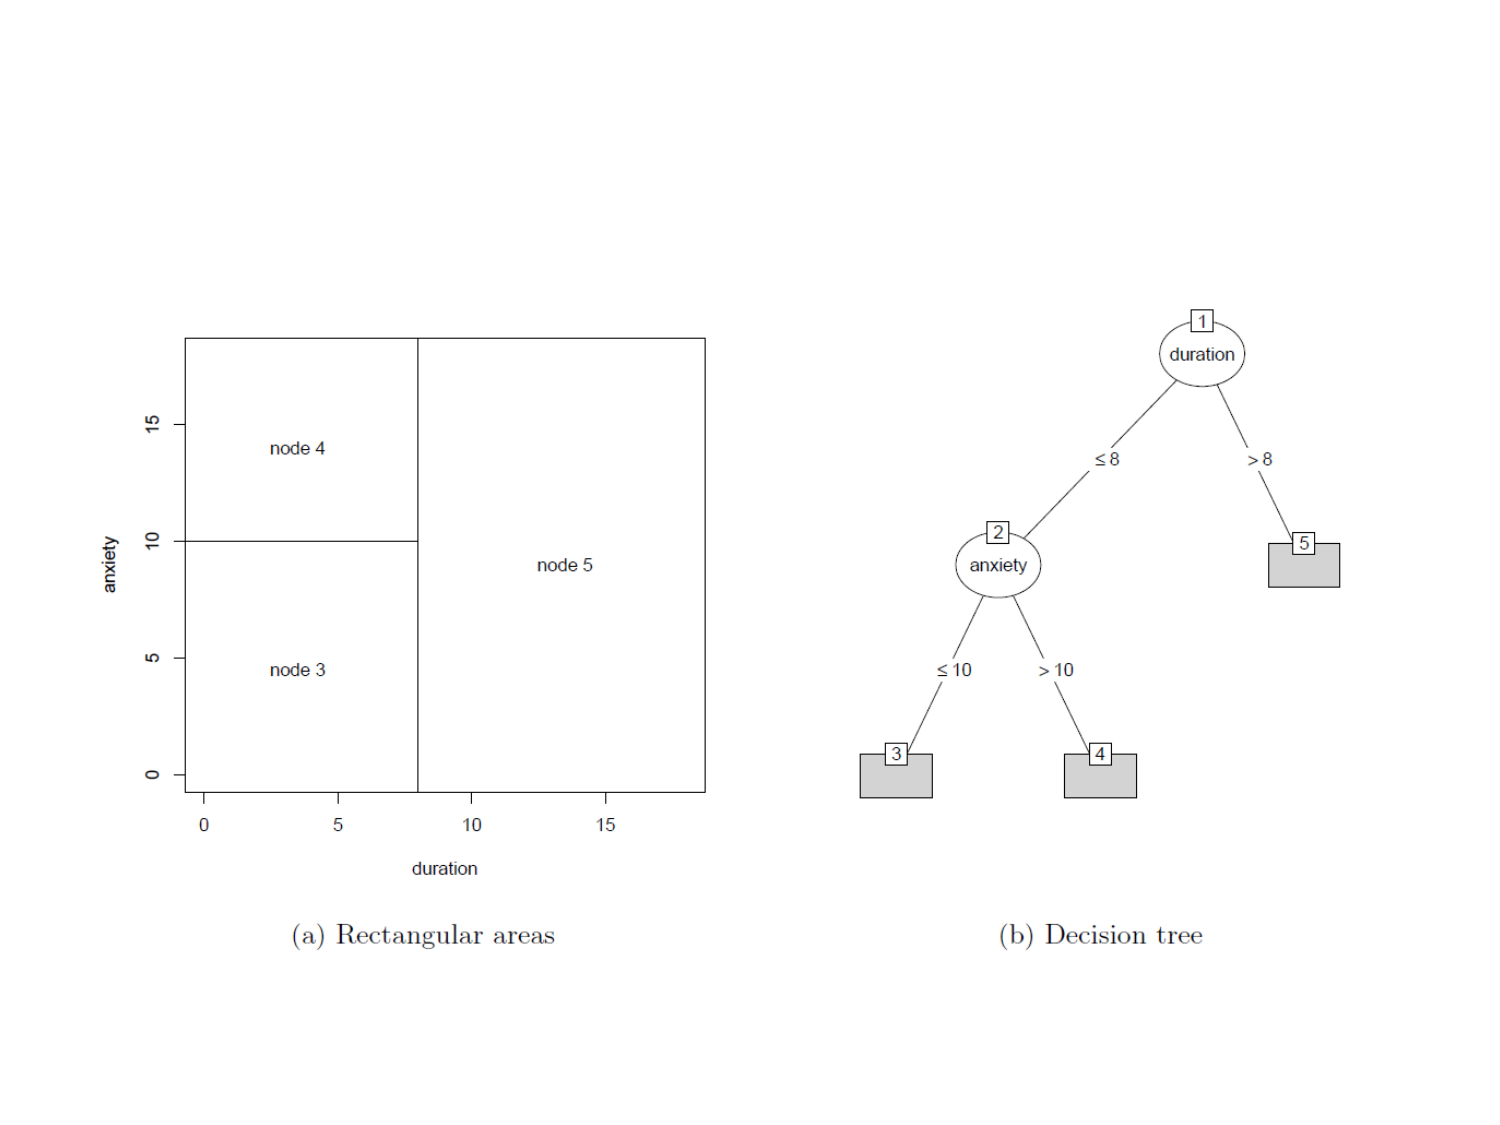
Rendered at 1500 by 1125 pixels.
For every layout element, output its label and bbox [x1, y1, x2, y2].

picture [52, 278, 1447, 972]
